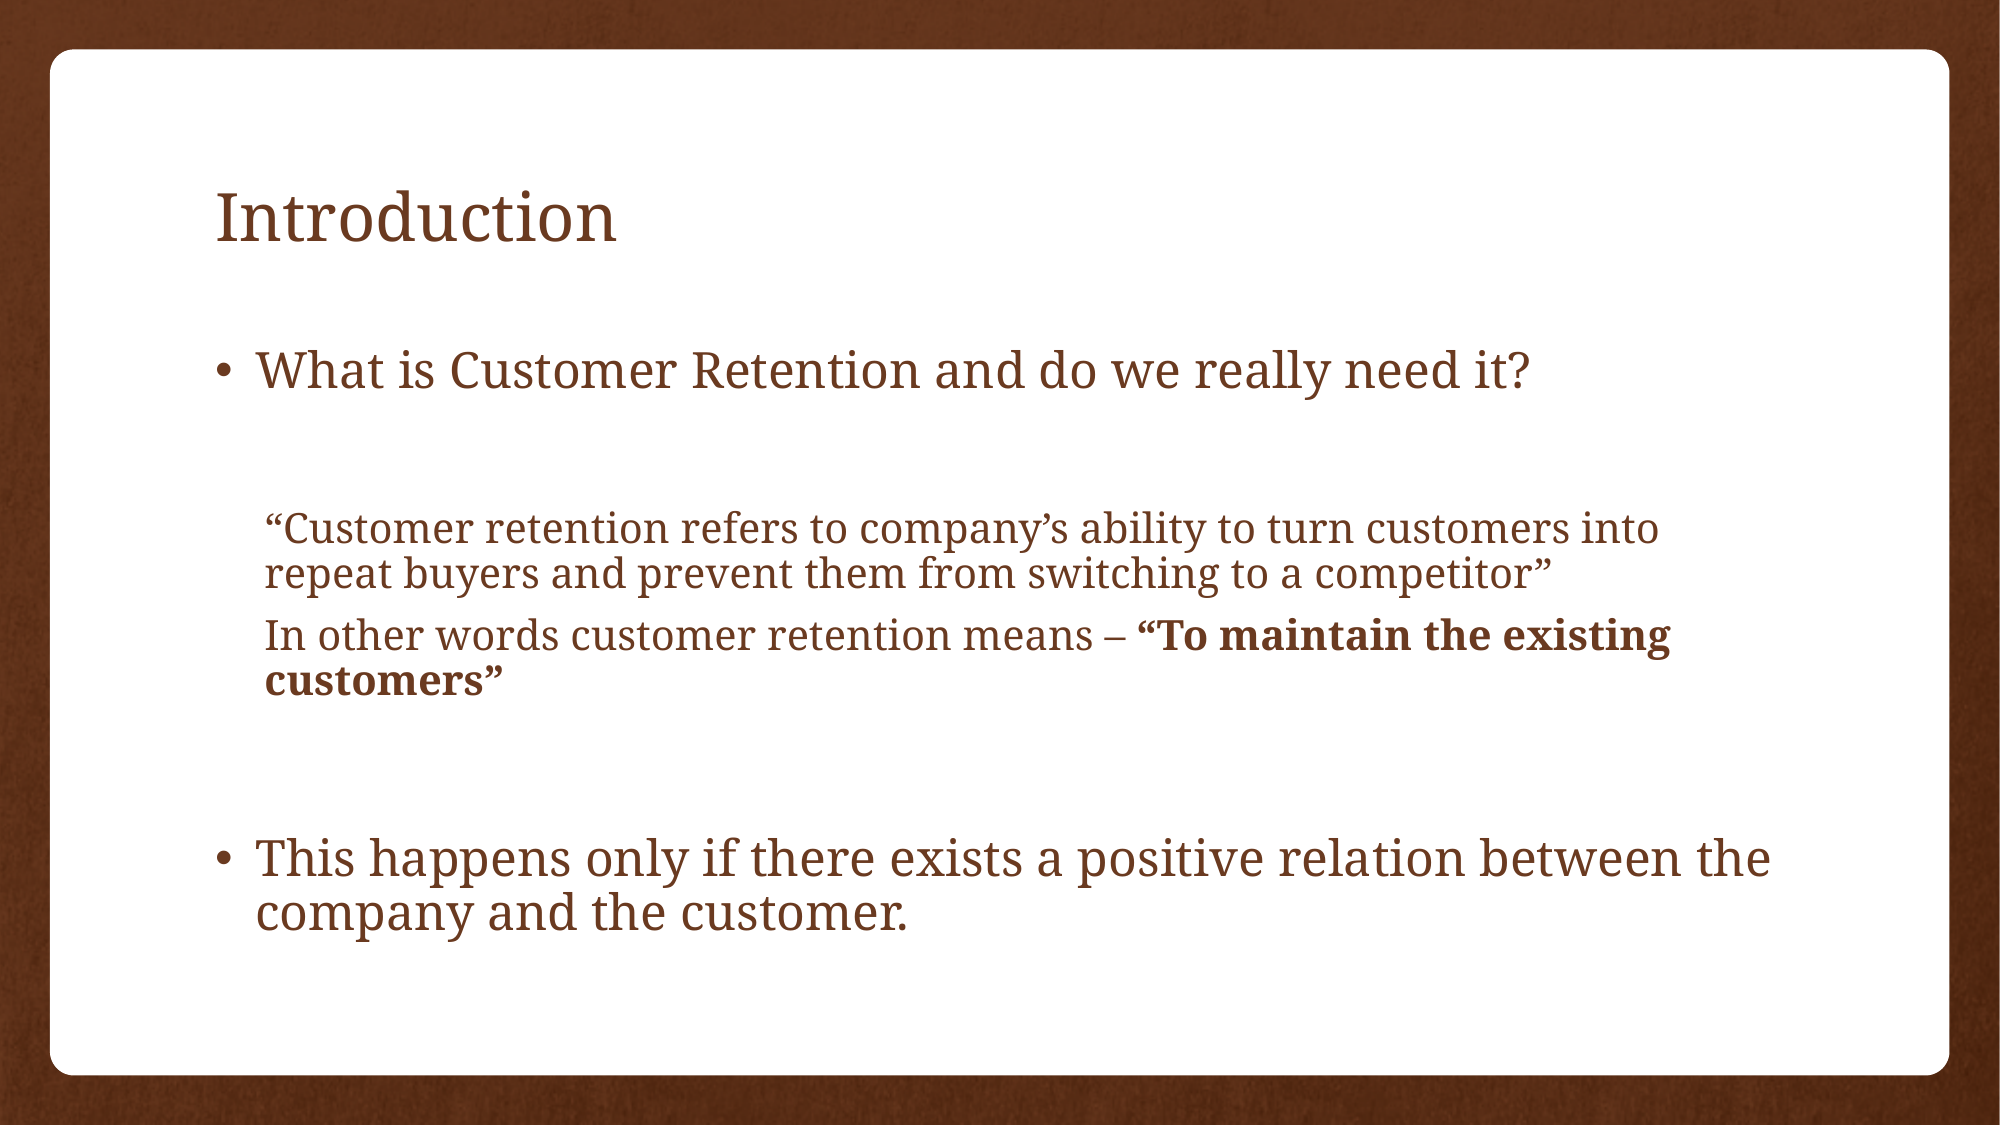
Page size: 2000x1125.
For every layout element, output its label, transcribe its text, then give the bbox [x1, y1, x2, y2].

title Introduction [199, 70, 1800, 263]
list What is Customer Retention and do we really need it? “Customer retention refers to company’s ability to turn customers into repeat buyers and prevent them from switching to a competitor” In other words customer retention means – “To maintain the existing customers” This happens only if there exists a positive relation between the company and the customer. [199, 337, 1800, 1038]
